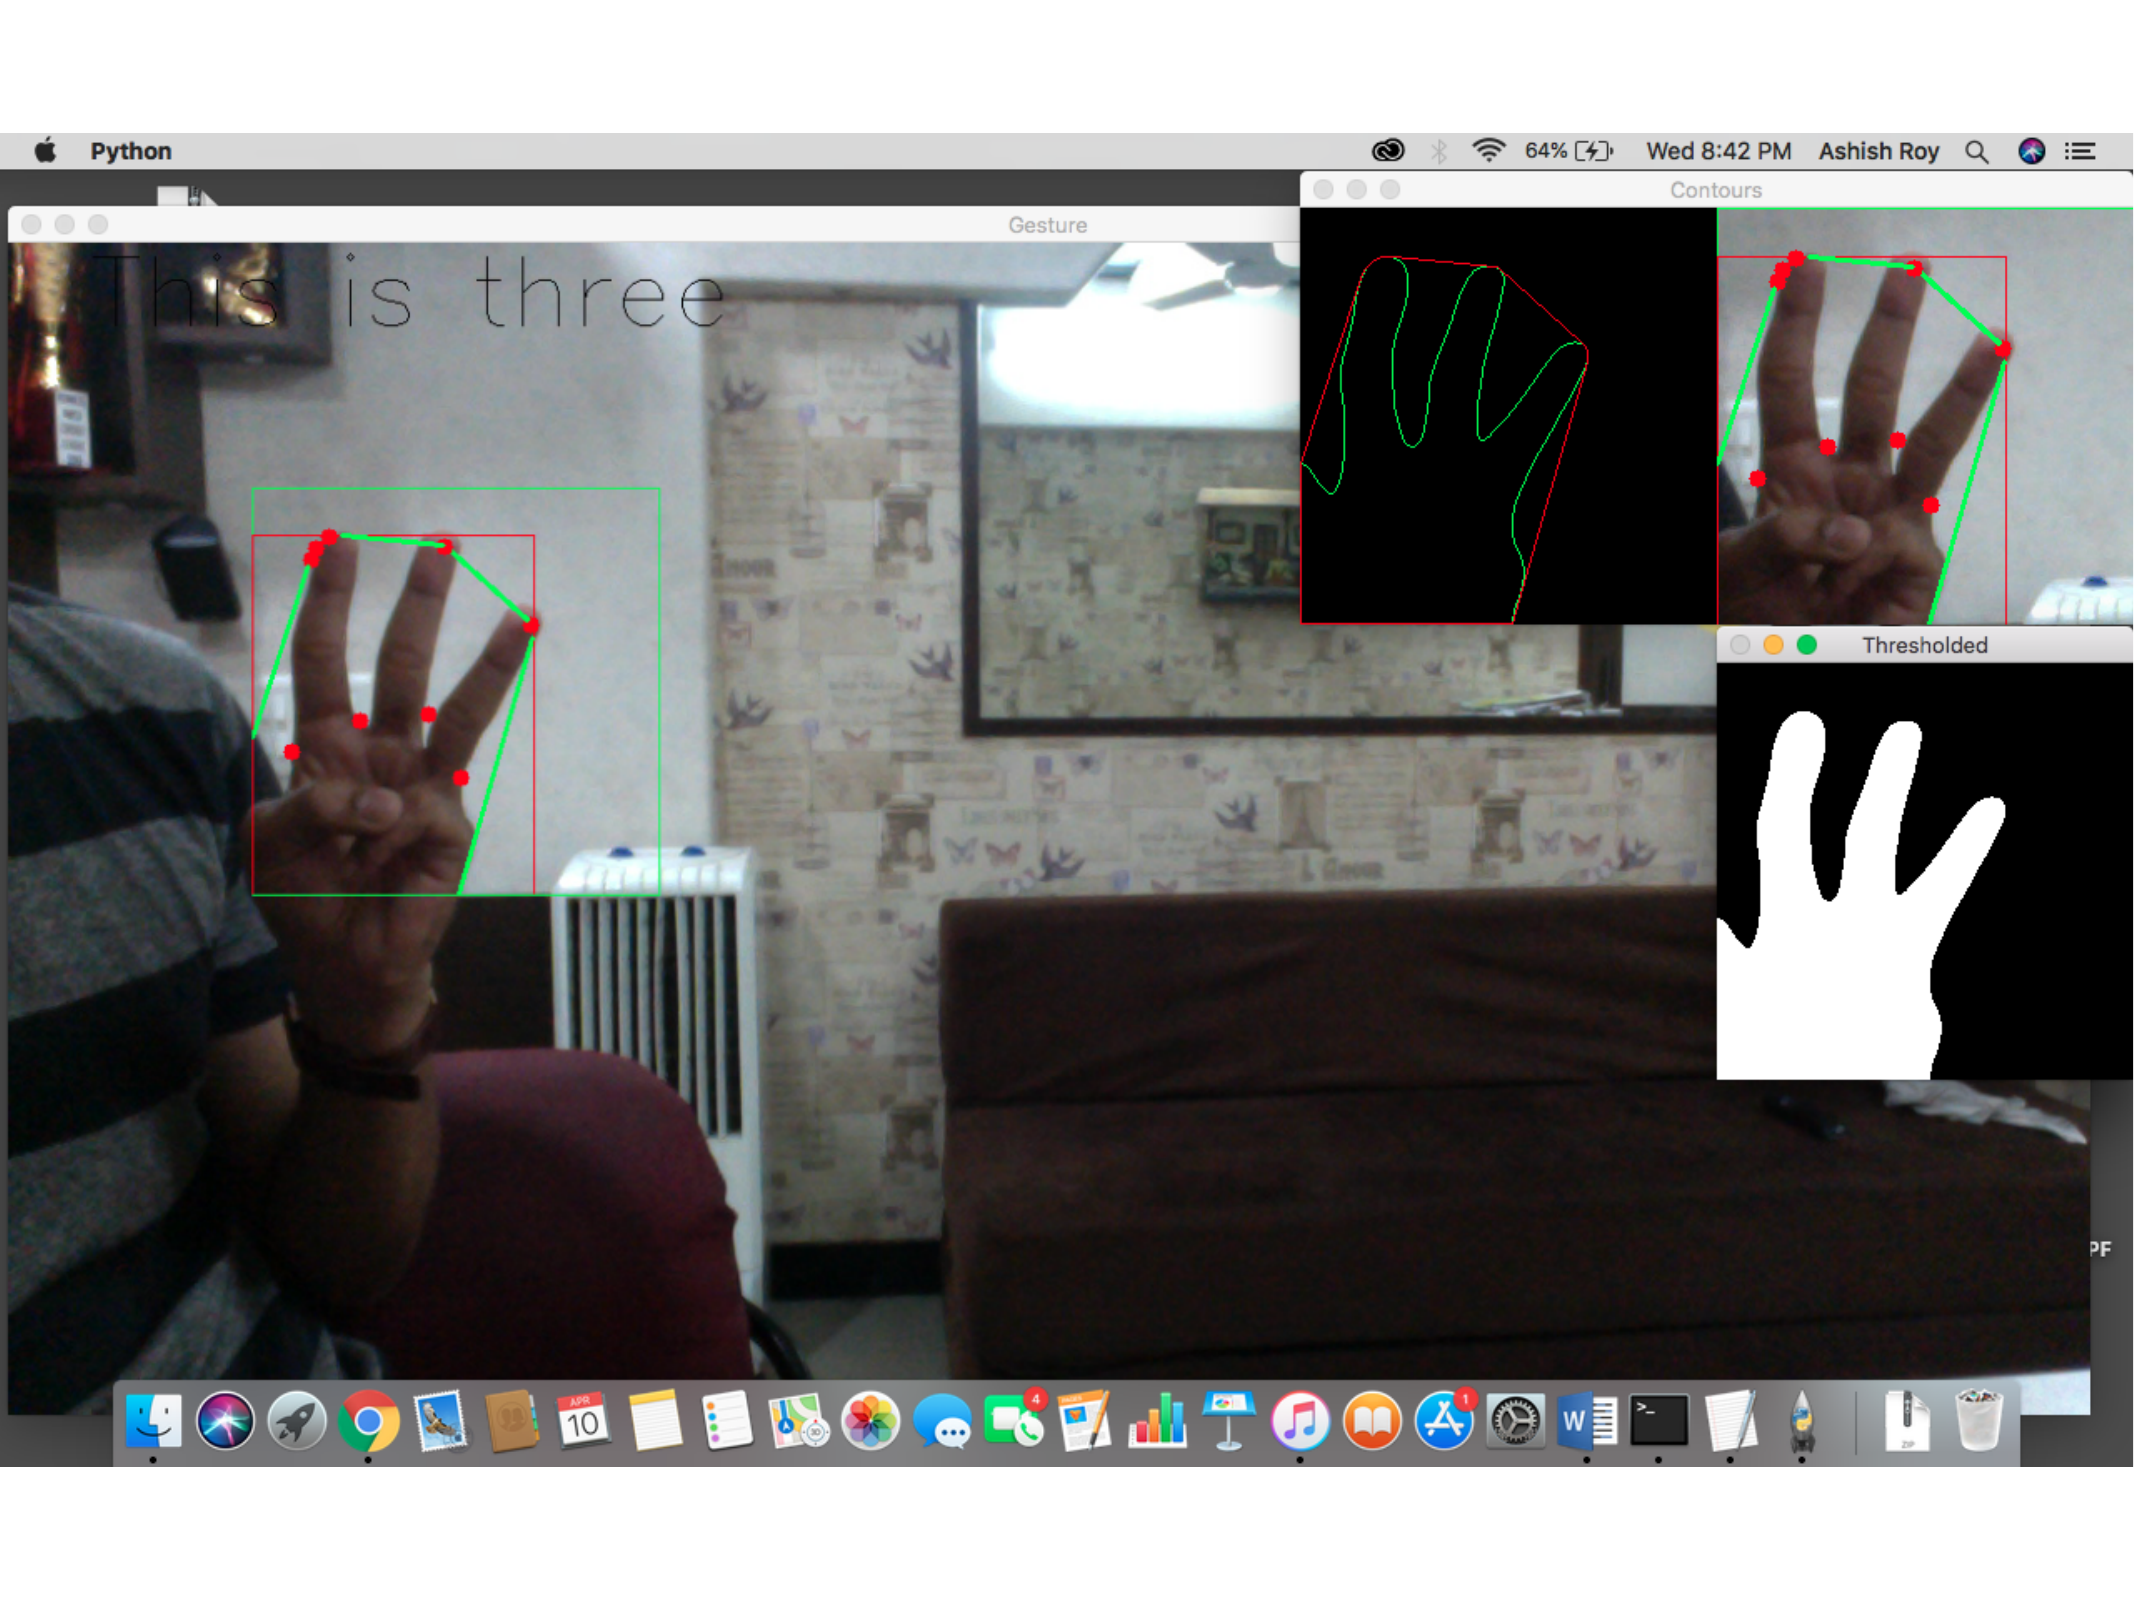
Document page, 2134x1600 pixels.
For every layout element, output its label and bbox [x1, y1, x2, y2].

picture [0, 133, 2134, 1467]
